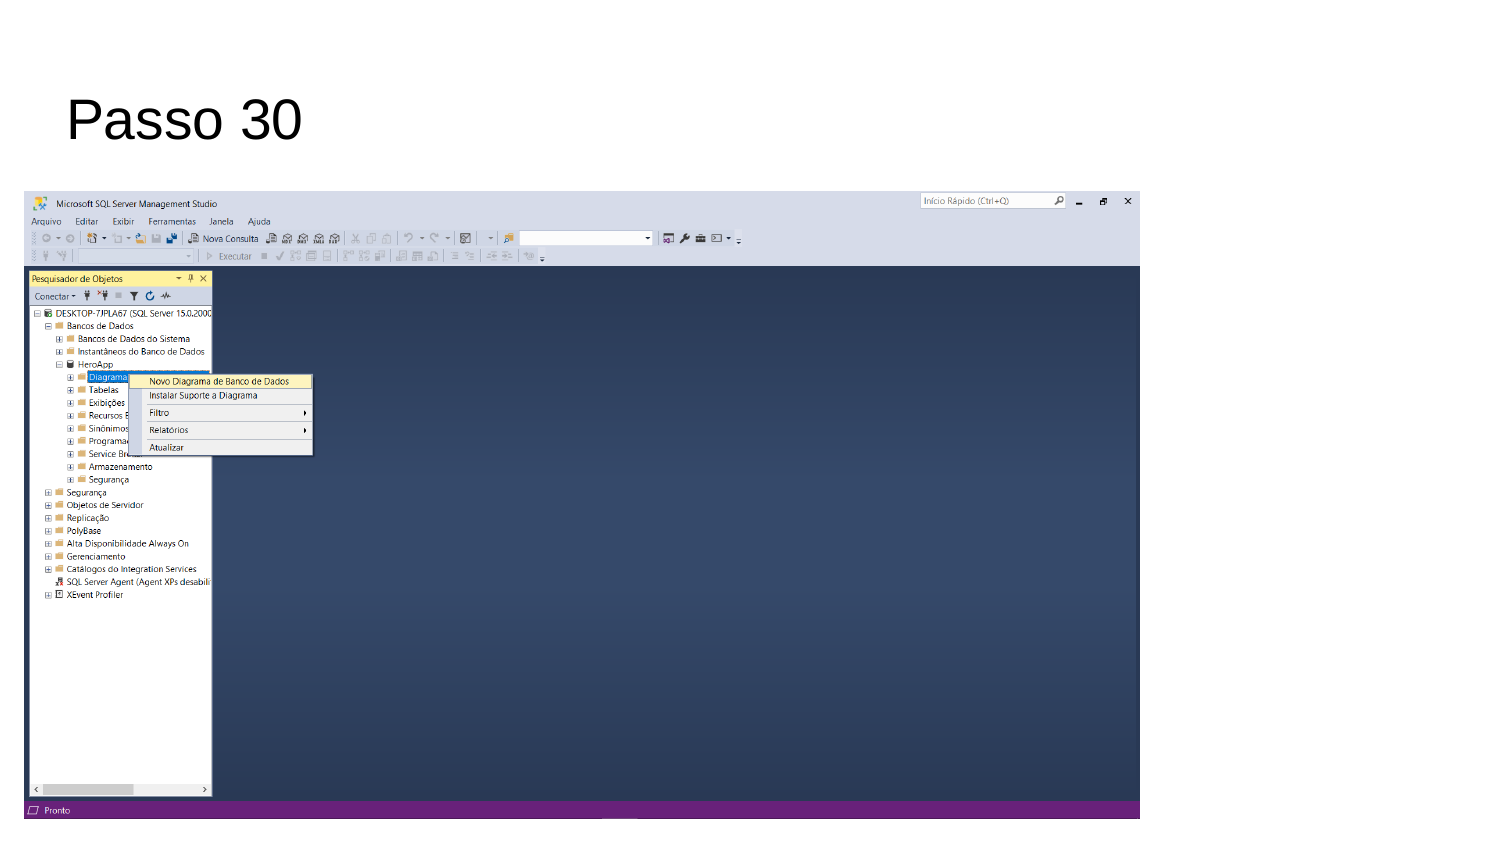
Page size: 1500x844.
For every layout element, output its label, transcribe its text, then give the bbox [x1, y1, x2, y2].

picture [24, 191, 1140, 819]
title Passo 30 [51, 72, 1449, 167]
